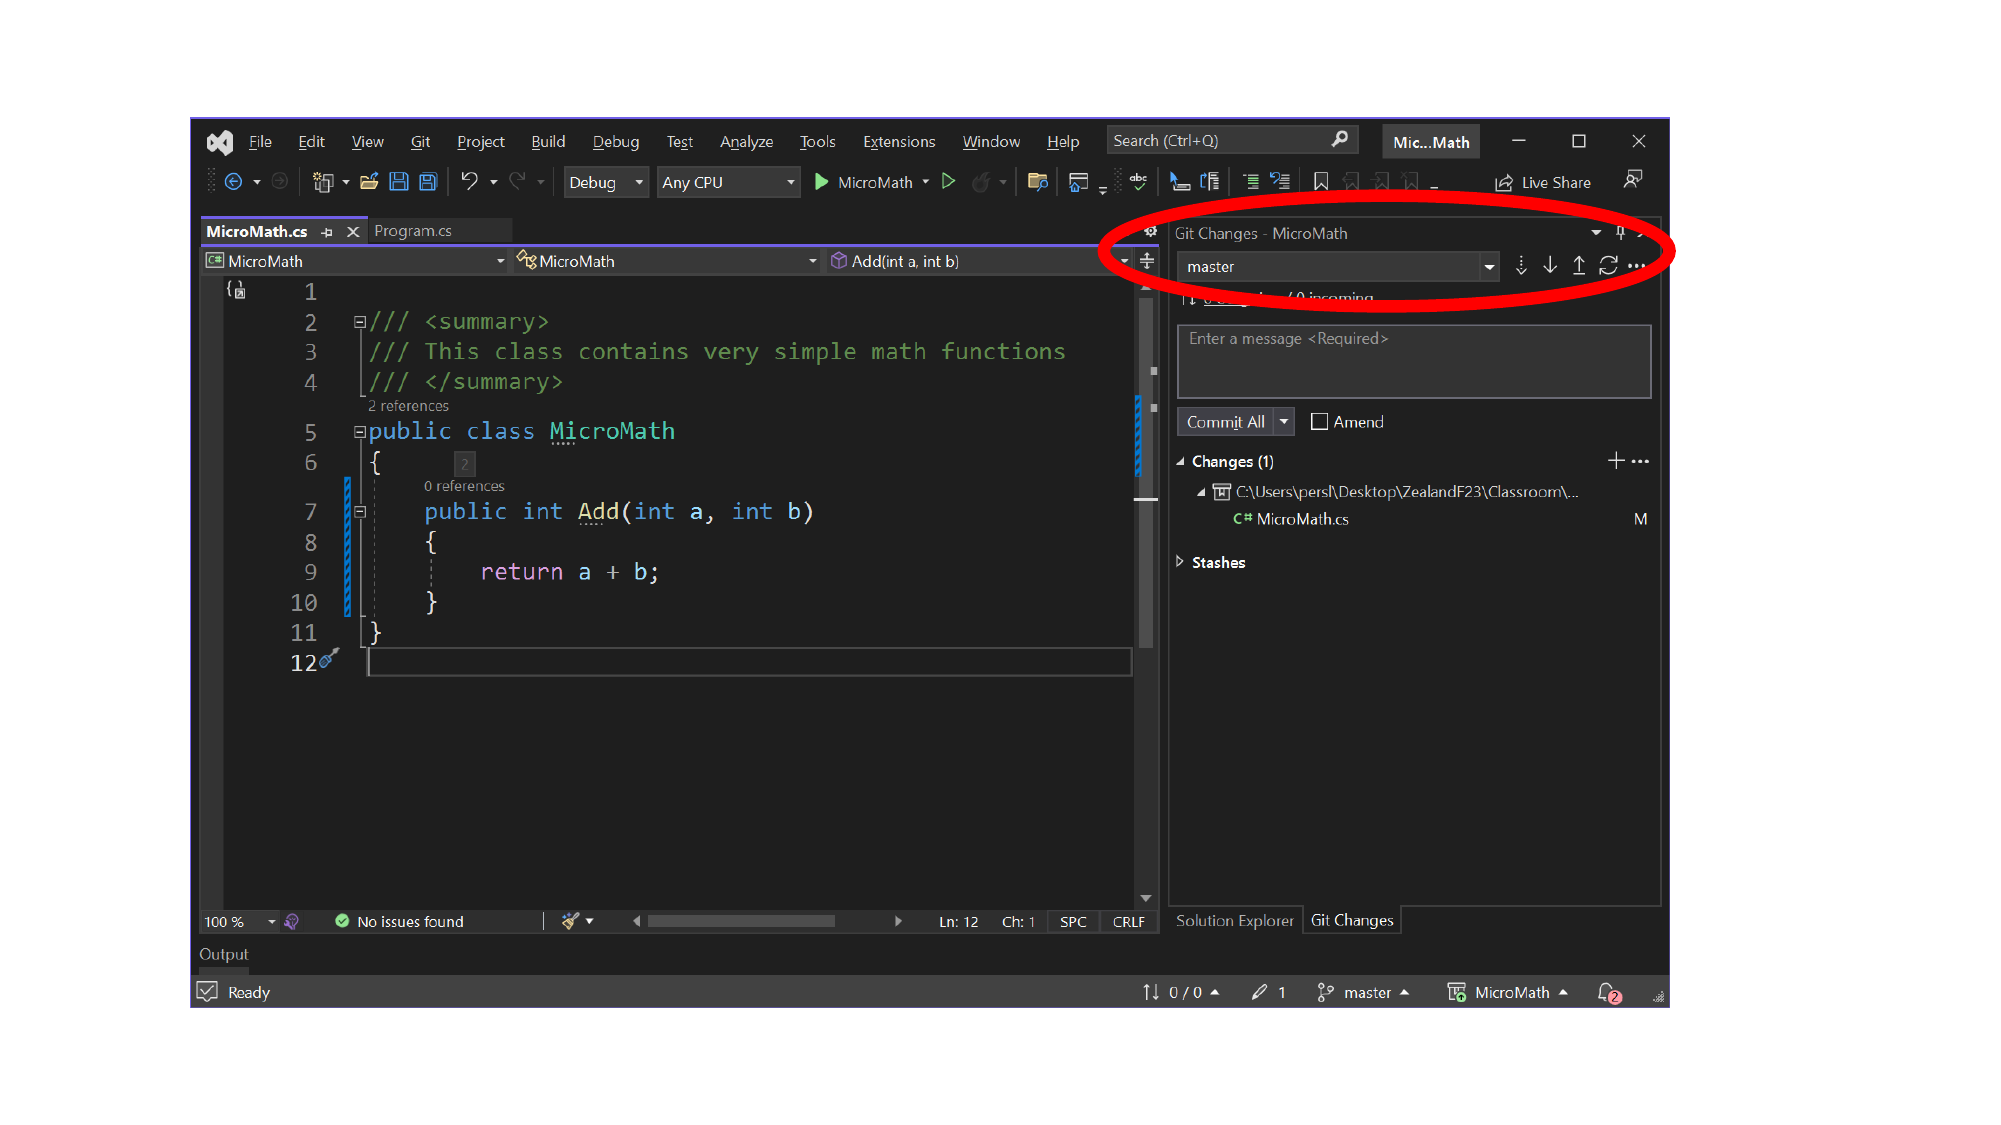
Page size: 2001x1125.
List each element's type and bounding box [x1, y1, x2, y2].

picture [190, 117, 1670, 1008]
